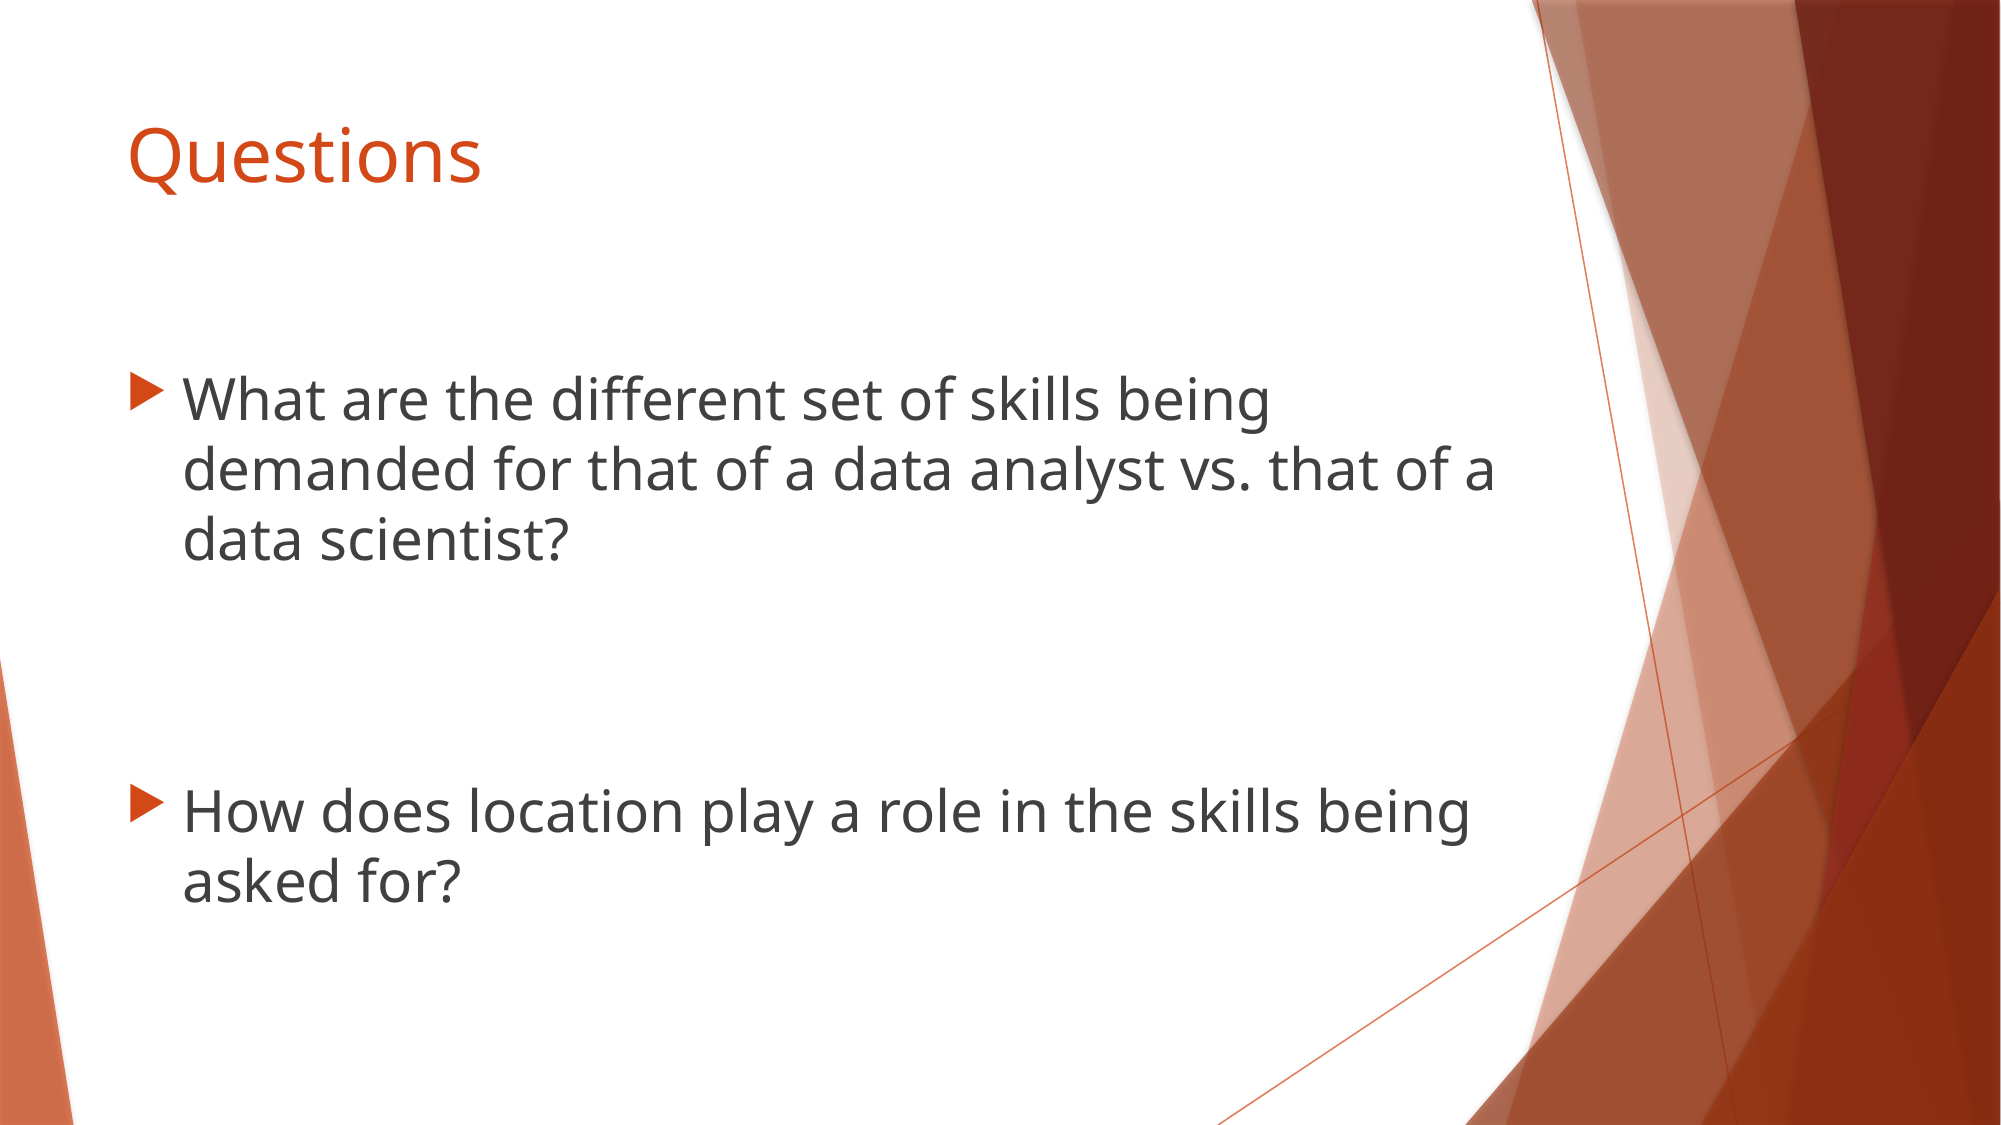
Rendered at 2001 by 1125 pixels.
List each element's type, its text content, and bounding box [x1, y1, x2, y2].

title Questions [111, 99, 1522, 317]
list What are the different set of skills being demanded for that of a data analyst vs. that of a data scientist? How does location play a role in the skills being asked for? [111, 354, 1522, 992]
